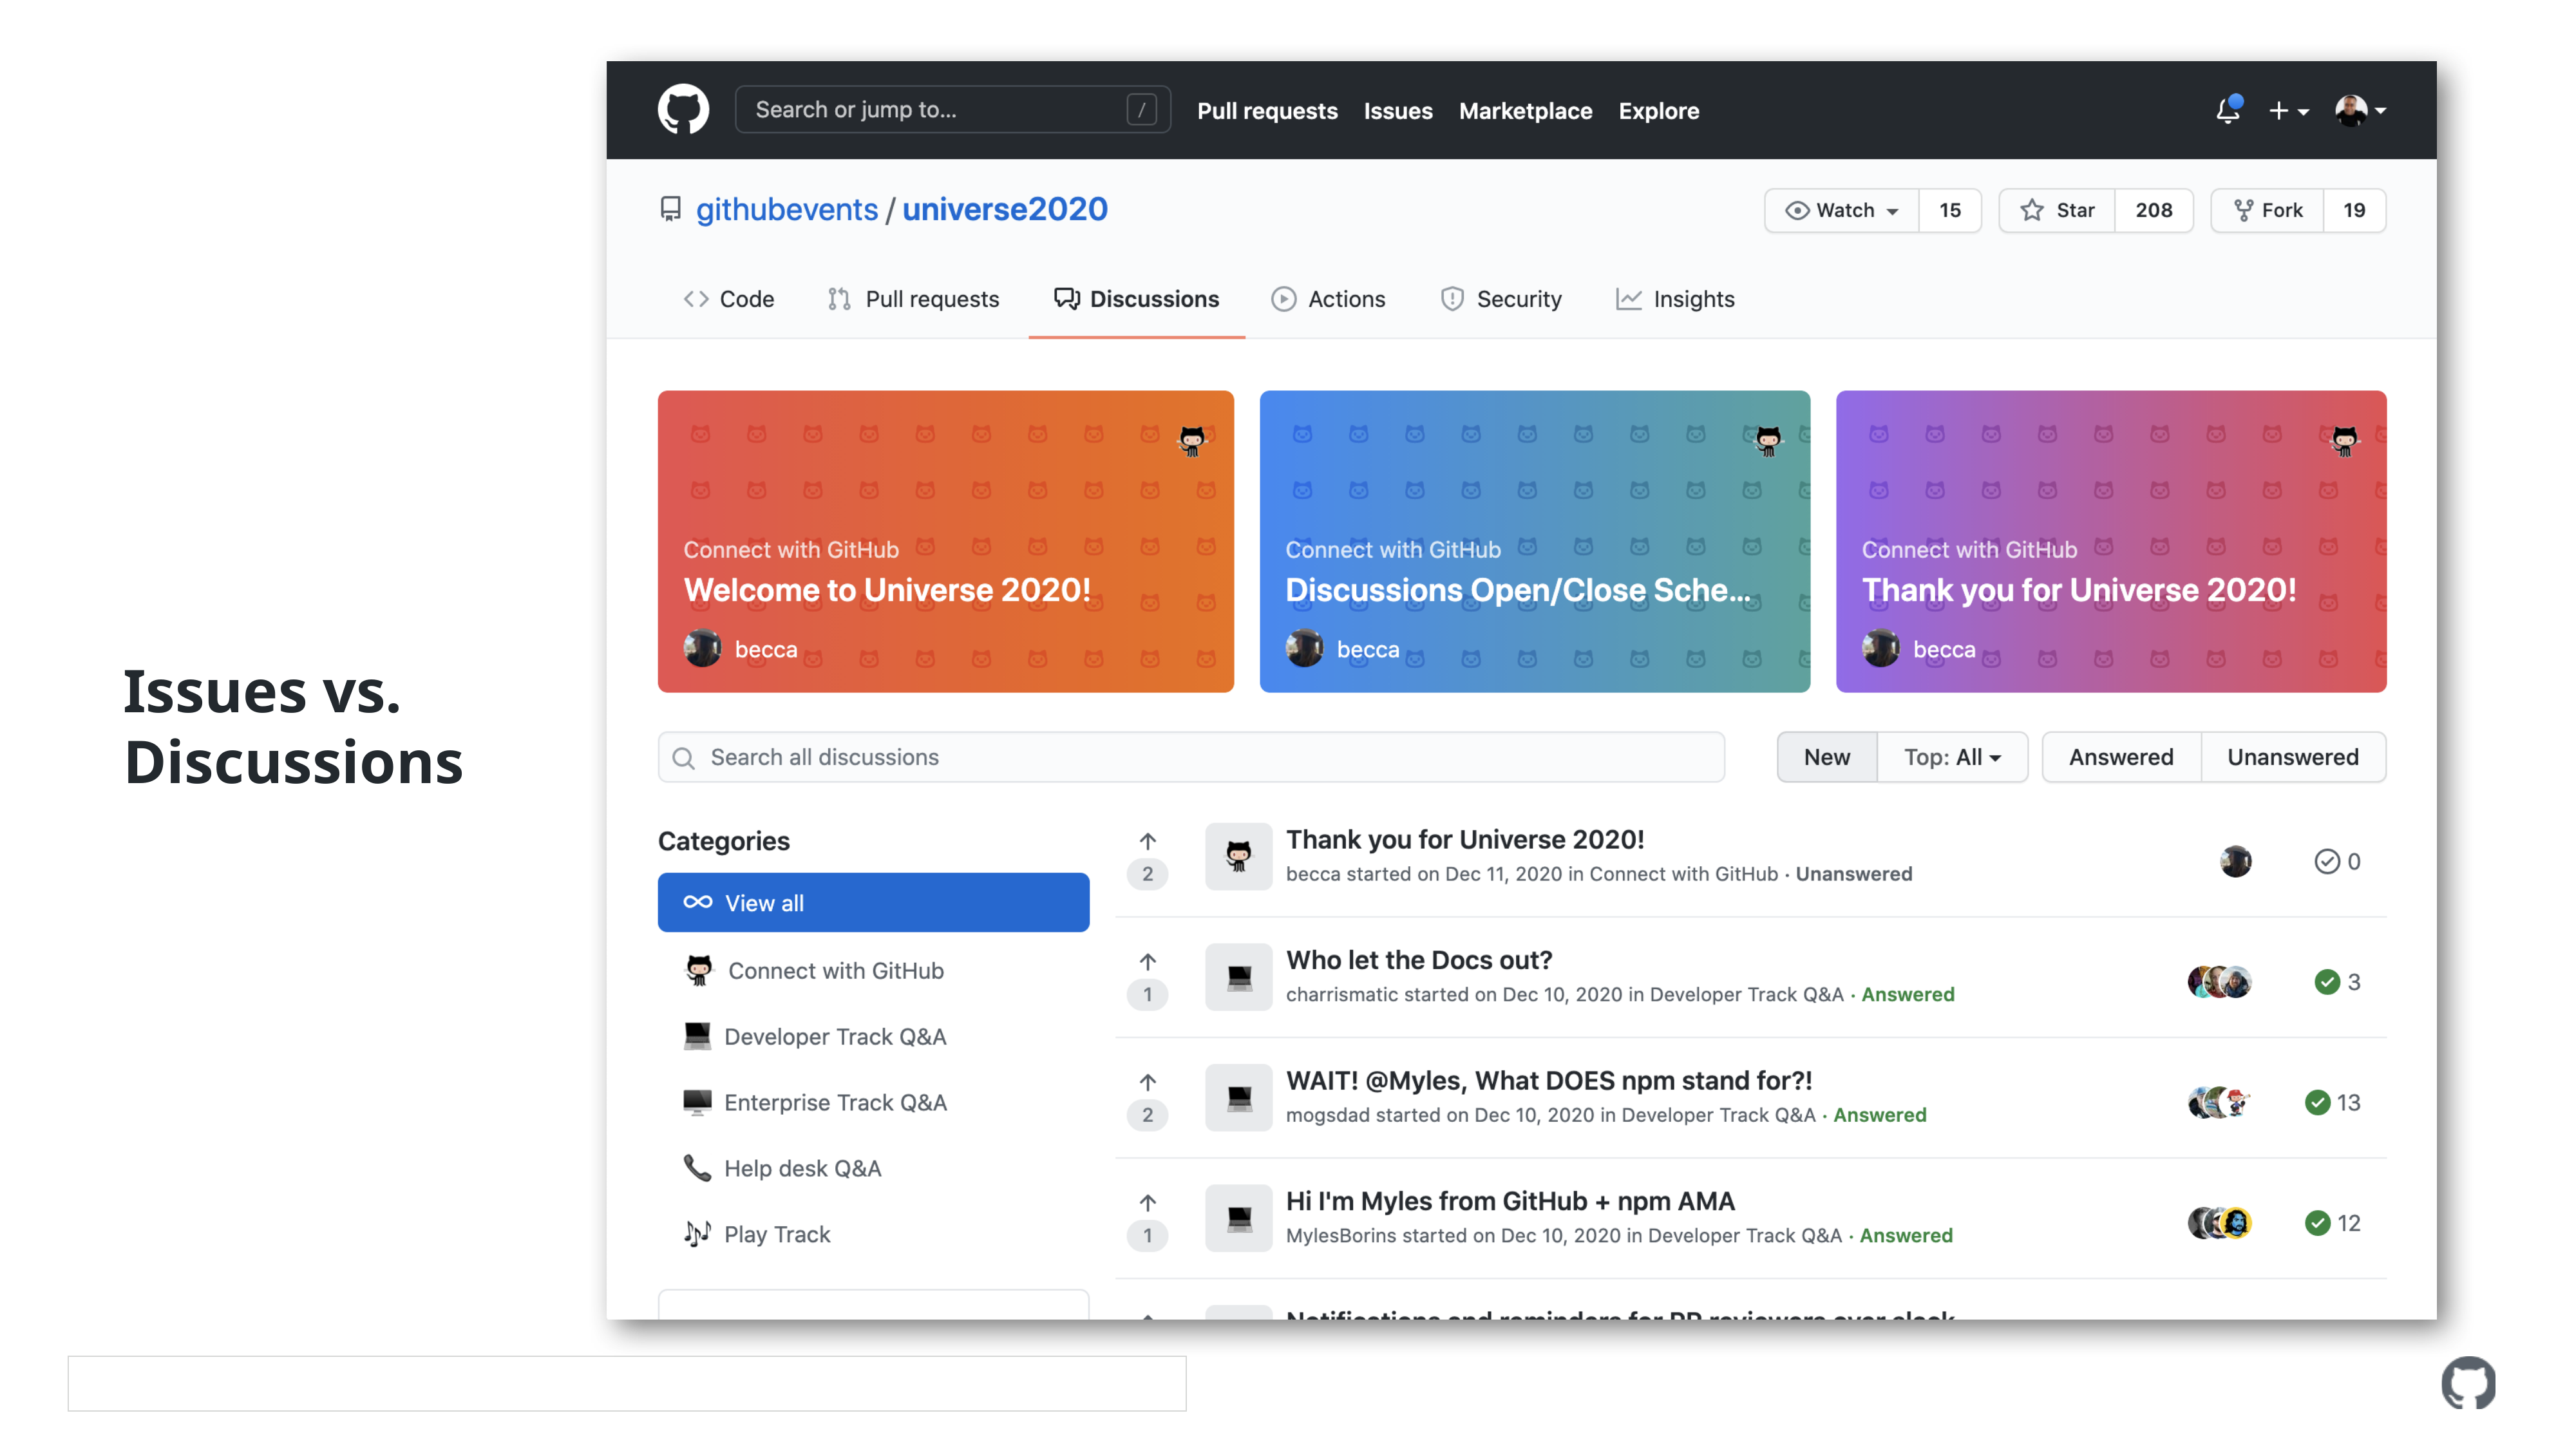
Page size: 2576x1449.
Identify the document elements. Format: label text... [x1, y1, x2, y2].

picture [607, 61, 2437, 1320]
text_box Issues vs. Discussions [97, 214, 607, 1235]
